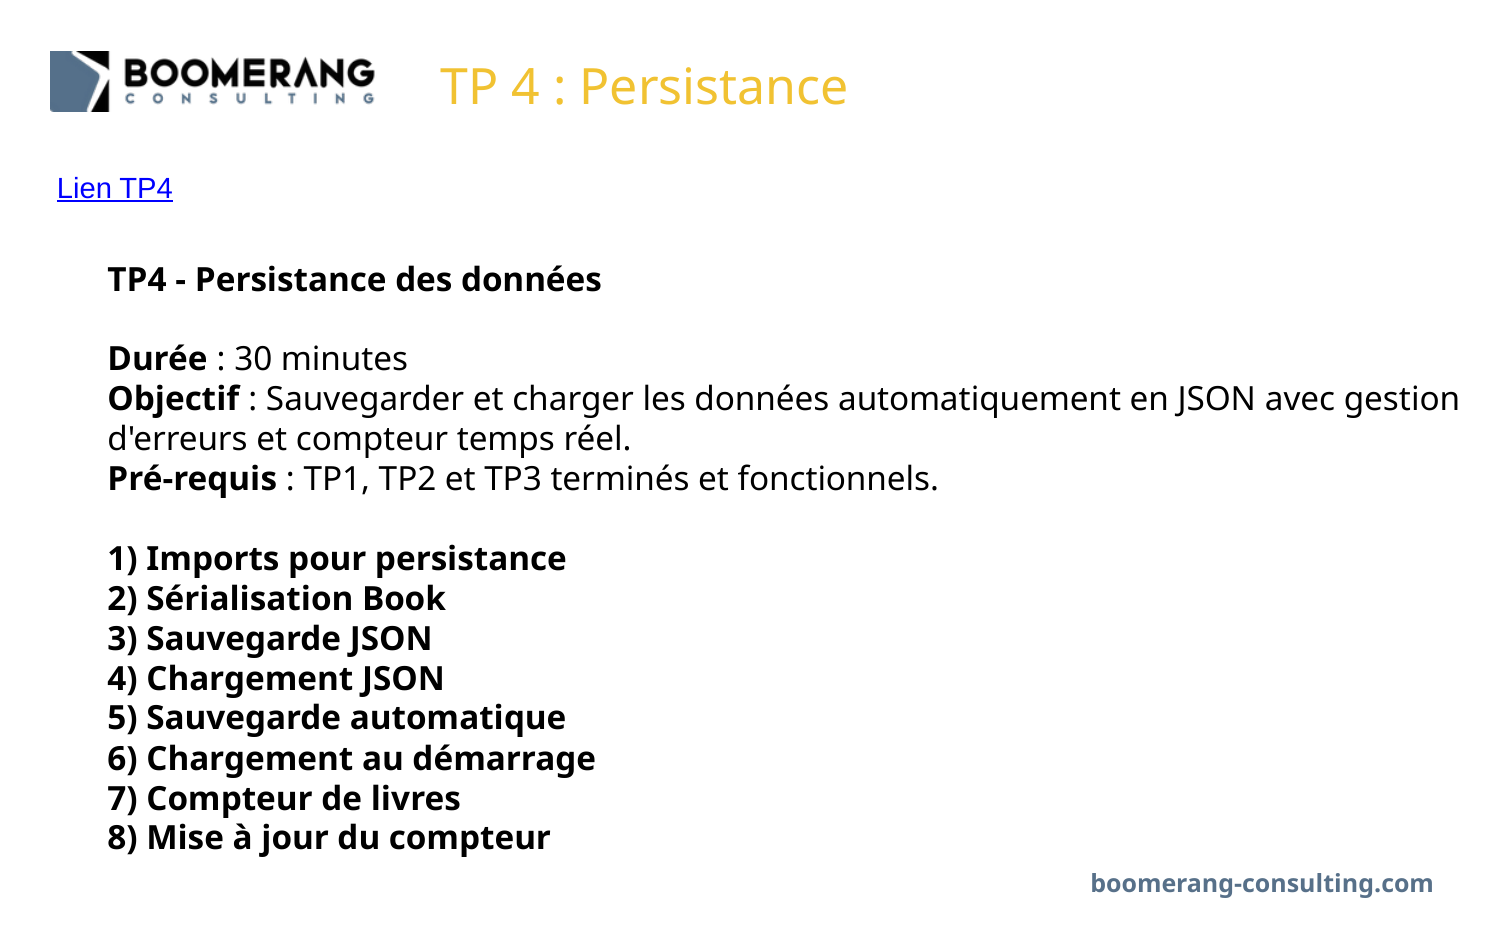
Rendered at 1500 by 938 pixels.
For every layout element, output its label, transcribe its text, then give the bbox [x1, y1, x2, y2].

picture [50, 51, 389, 112]
text_box Lien TP4 [42, 161, 1458, 212]
text_box TP4 - Persistance des données Durée : 30 minutes Objectif : Sauvegarder et charger les données automatiquement en JSON avec gestion d'erreurs et compteur temps réel. Pré-requis : TP1, TP2 et TP3 terminés et fonctionnels. 1) Imports pour persistance 2) Sérialisation Book 3) Sauvegarde JSON 4) Chargement JSON 5) Sauvegarde automatique 6) Chargement au démarrage 7) Compteur de livres 8) Mise à jour du compteur [92, 250, 1500, 864]
title TP 4 : Persistance [425, 45, 1451, 124]
